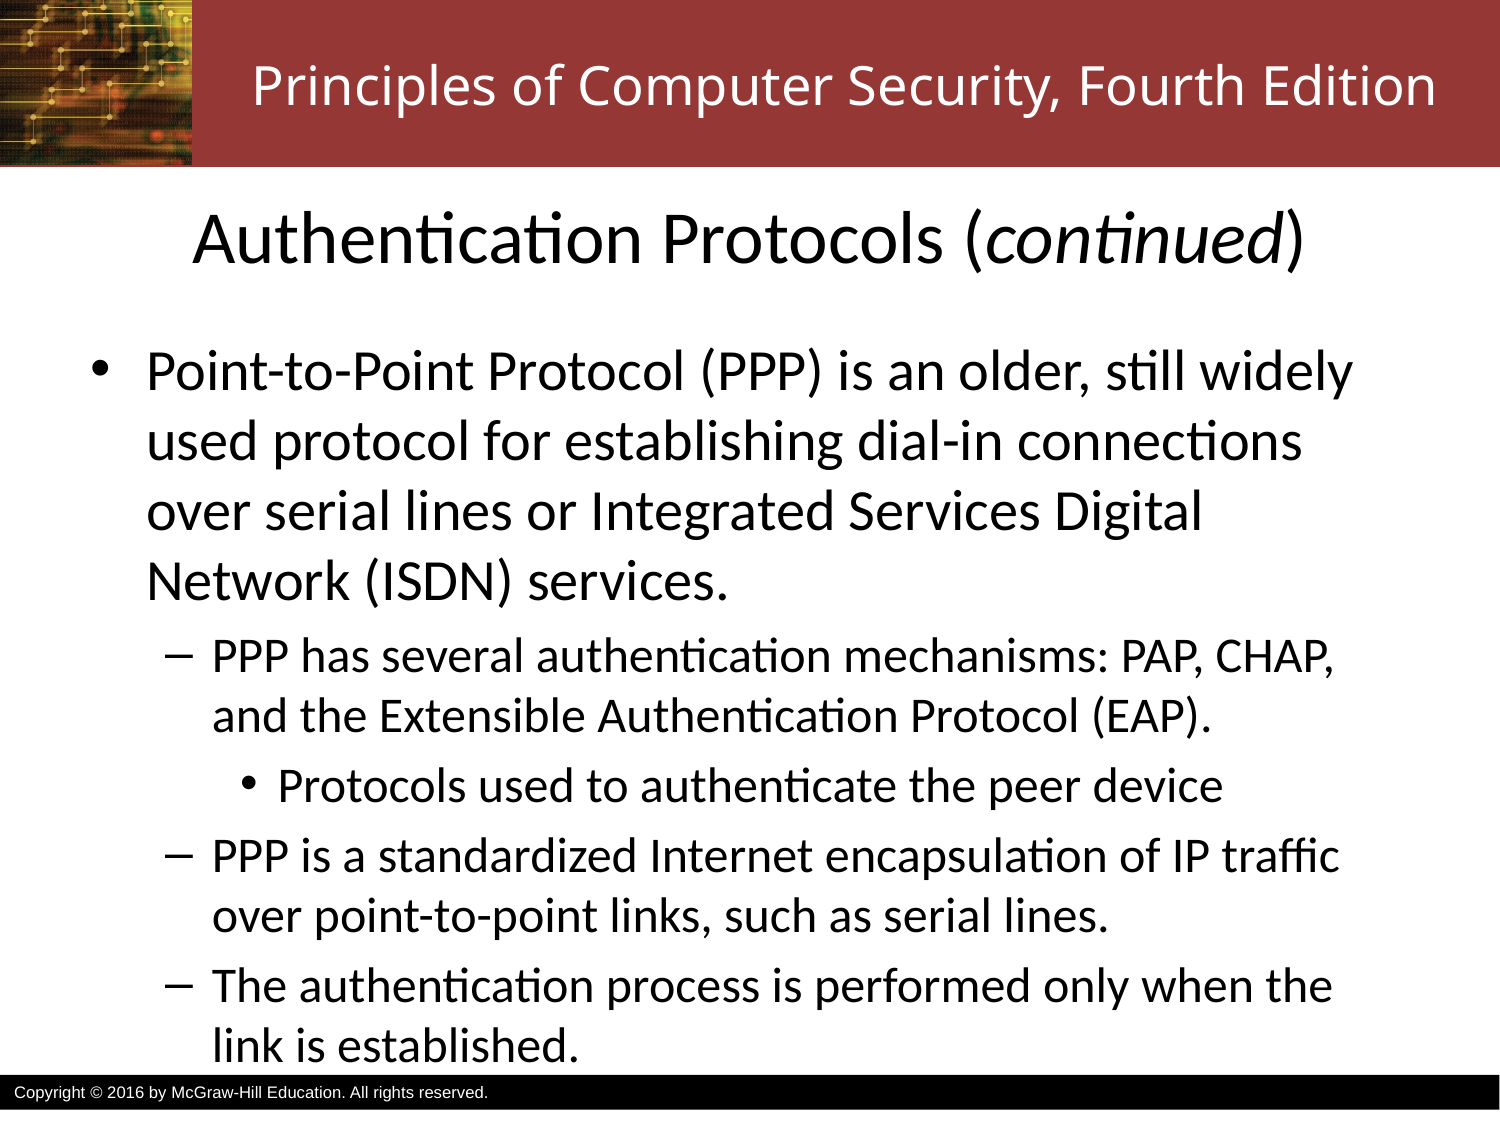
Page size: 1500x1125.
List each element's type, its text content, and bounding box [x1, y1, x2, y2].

list Point-to-Point Protocol (PPP) is an older, still widely used protocol for establishing dial-in connections over serial lines or Integrated Services Digital Network (ISDN) services. PPP has several authentication mechanisms: PAP, CHAP, and the Extensible Authentication Protocol (EAP). Protocols used to authenticate the peer device PPP is a standardized Internet encapsulation of IP traffic over point-to-point links, such as serial lines. The authentication process is performed only when the link is established. [75, 324, 1425, 1005]
title Authentication Protocols (continued) [75, 181, 1425, 324]
picture [0, 0, 192, 165]
